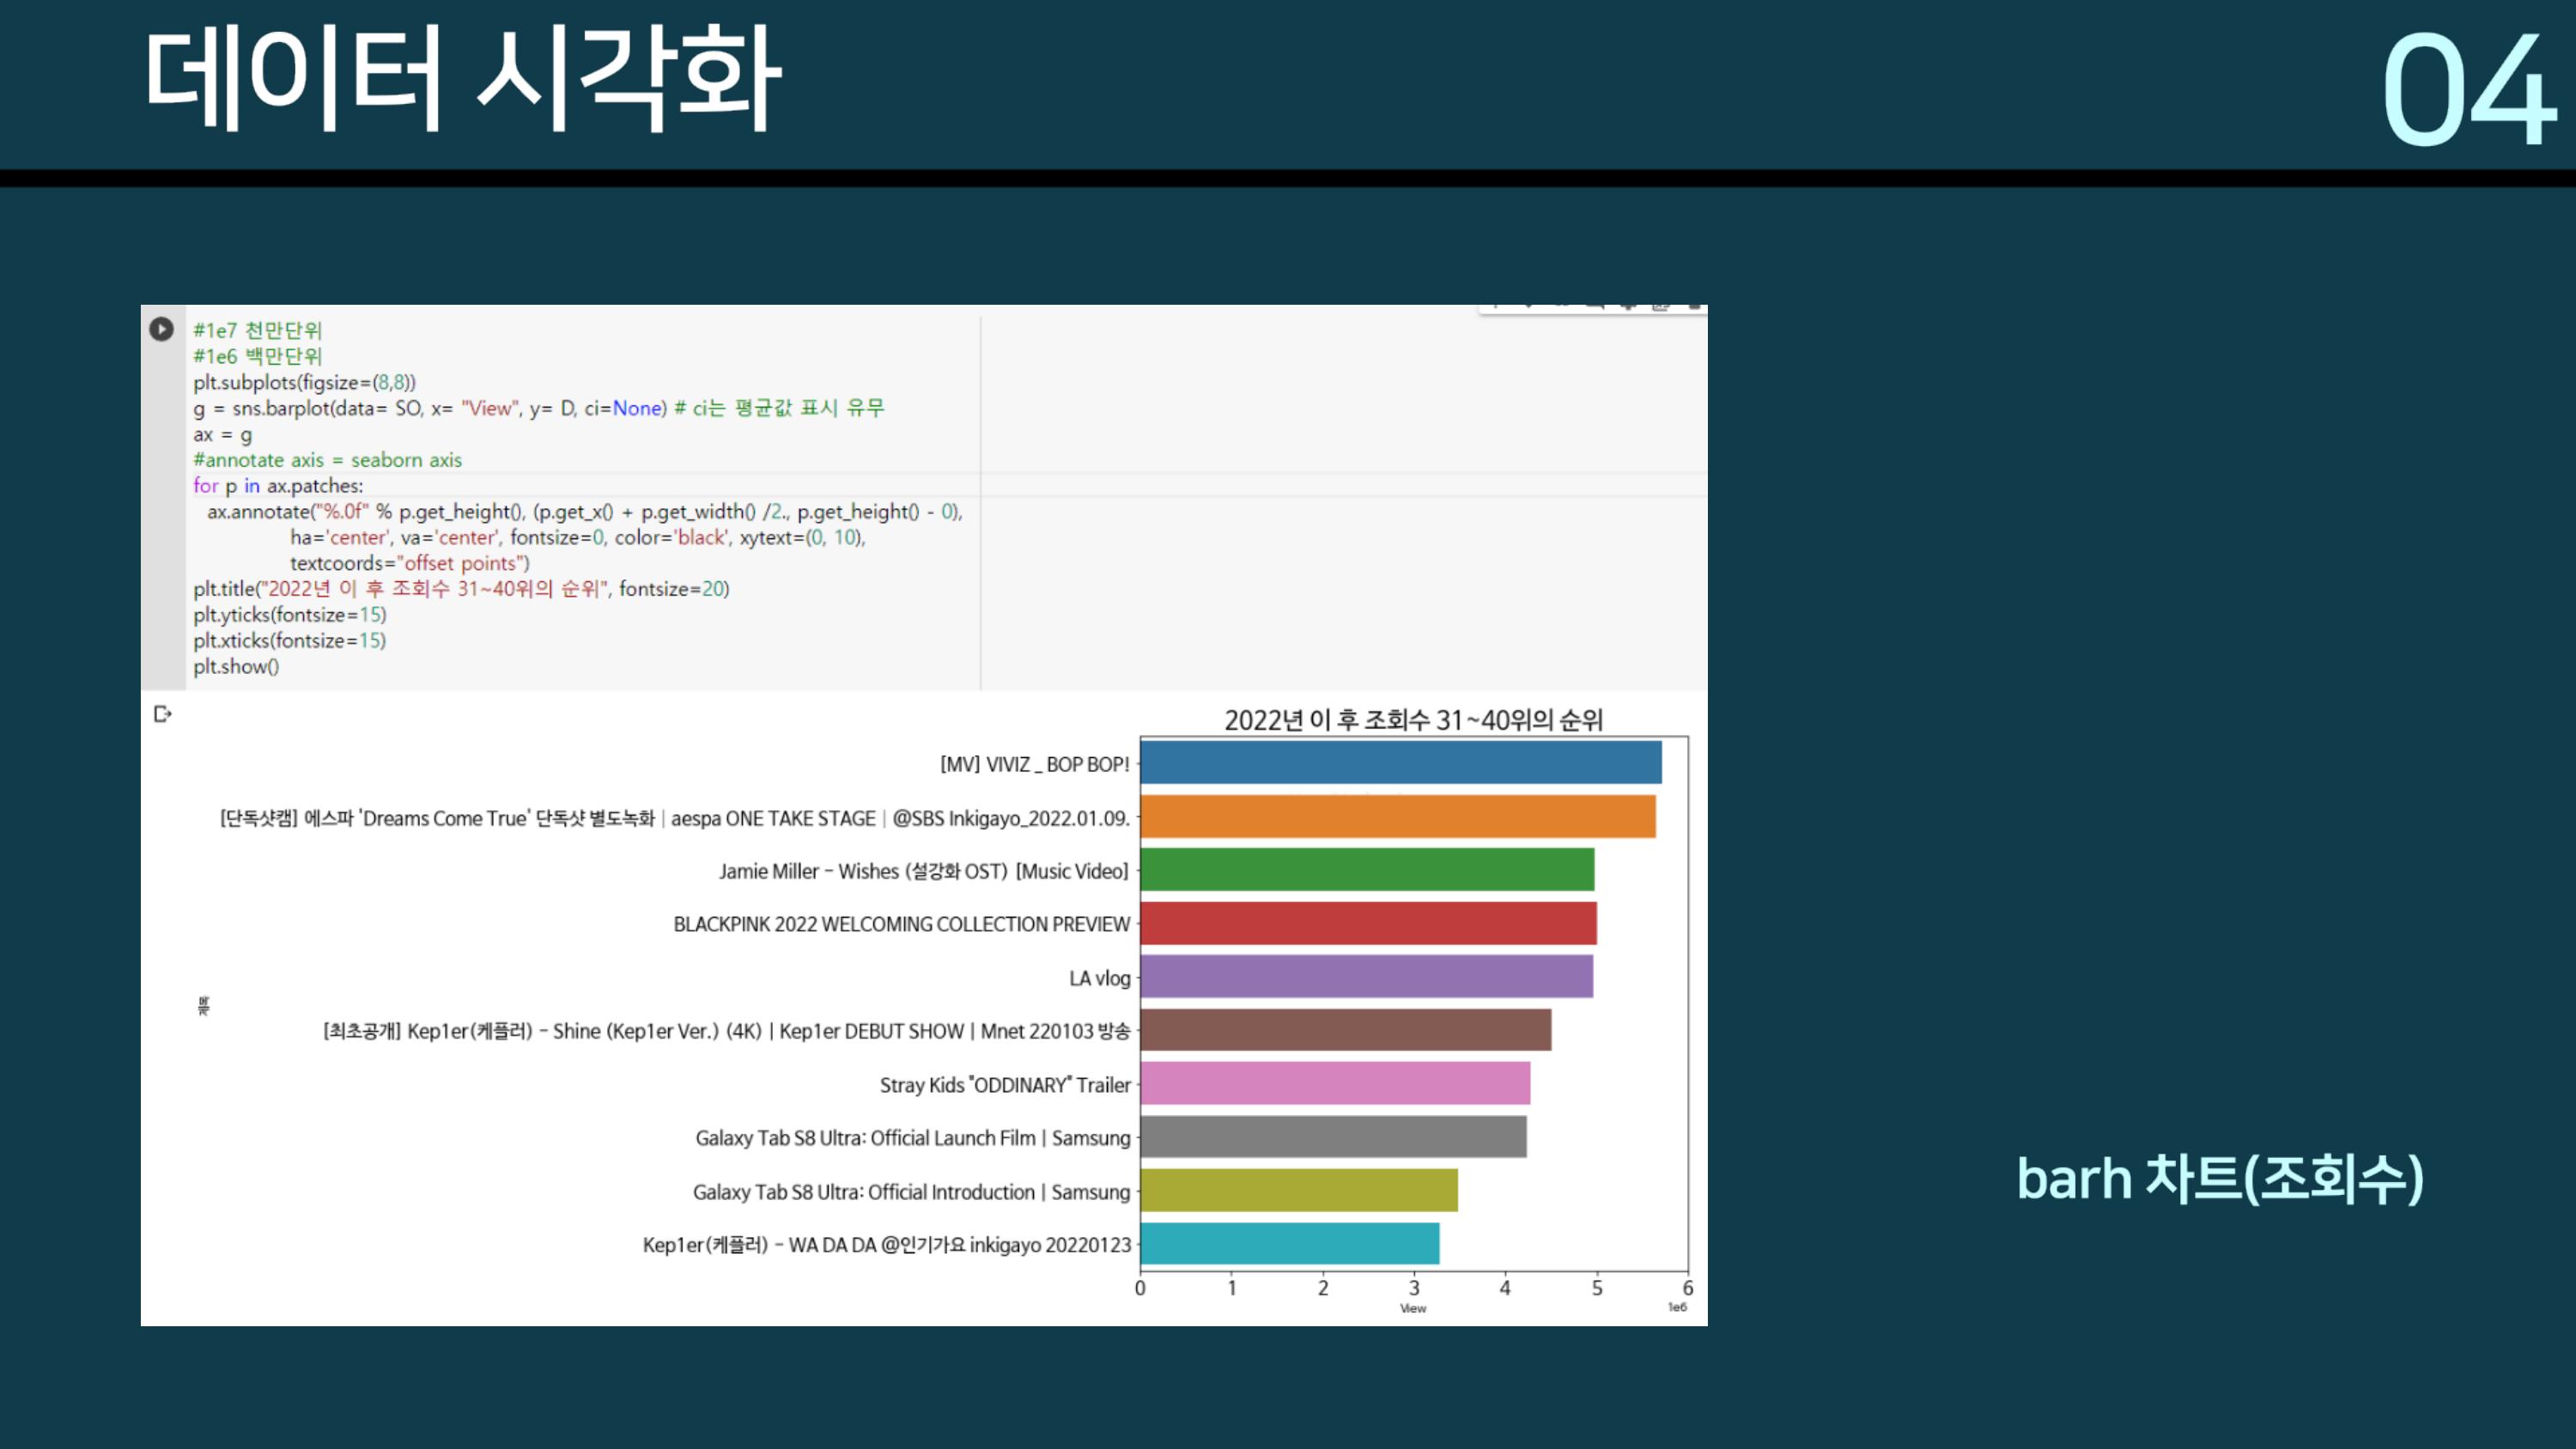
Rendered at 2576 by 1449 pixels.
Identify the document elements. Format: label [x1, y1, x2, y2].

text_box [0, 142, 2576, 214]
picture [123, 0, 835, 142]
picture [2007, 1133, 2453, 1233]
text_box [141, 305, 1708, 1326]
picture [2355, 0, 2576, 142]
